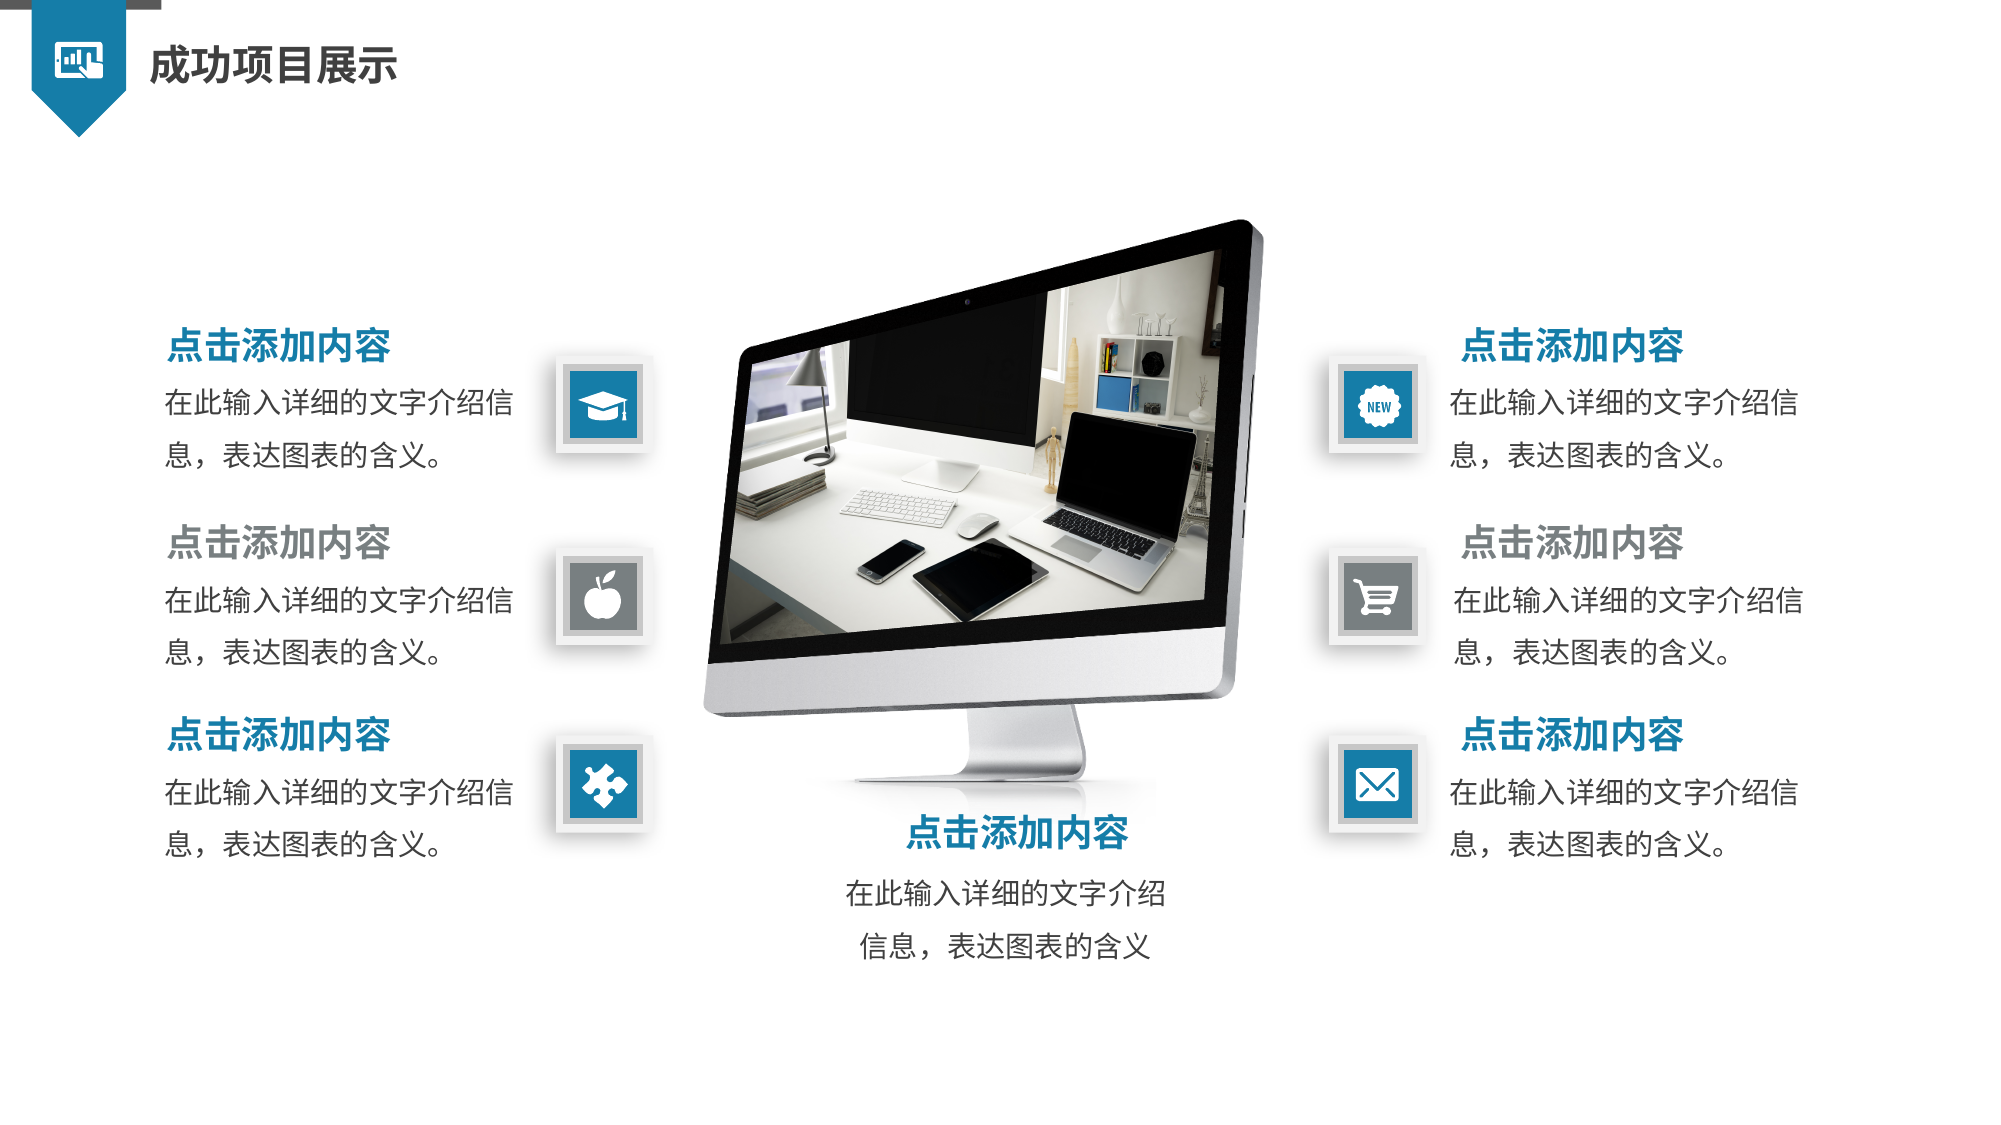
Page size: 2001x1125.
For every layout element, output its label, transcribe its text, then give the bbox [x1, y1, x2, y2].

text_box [1329, 547, 1427, 645]
text_box 点击添加内容 [1445, 314, 1700, 359]
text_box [556, 547, 654, 645]
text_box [1329, 735, 1427, 833]
text_box 在此输入详细的文字介绍信息，表达图表的含义。 [149, 557, 542, 677]
text_box 点击添加内容 [151, 703, 407, 749]
text_box 在此输入详细的文字介绍信息，表达图表的含义。 [1434, 749, 1827, 869]
text_box 点击添加内容 [1445, 511, 1700, 557]
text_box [556, 355, 654, 453]
text_box 点击添加内容 [890, 824, 1145, 850]
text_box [556, 735, 654, 833]
text_box 在此输入详细的文字介绍信息，表达图表的含义。 [149, 749, 542, 869]
text_box 点击添加内容 [151, 511, 407, 557]
text_box 在此输入详细的文字介绍信息，表达图表的含义 [822, 850, 1189, 971]
text_box 在此输入详细的文字介绍信息，表达图表的含义。 [1434, 359, 1827, 480]
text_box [1329, 355, 1427, 453]
text_box 在此输入详细的文字介绍信息，表达图表的含义。 [149, 359, 542, 480]
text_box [638, 208, 1358, 824]
text_box 在此输入详细的文字介绍信息，表达图表的含义。 [1438, 557, 1832, 677]
text_box 点击添加内容 [151, 314, 407, 359]
text_box 点击添加内容 [1445, 703, 1700, 749]
